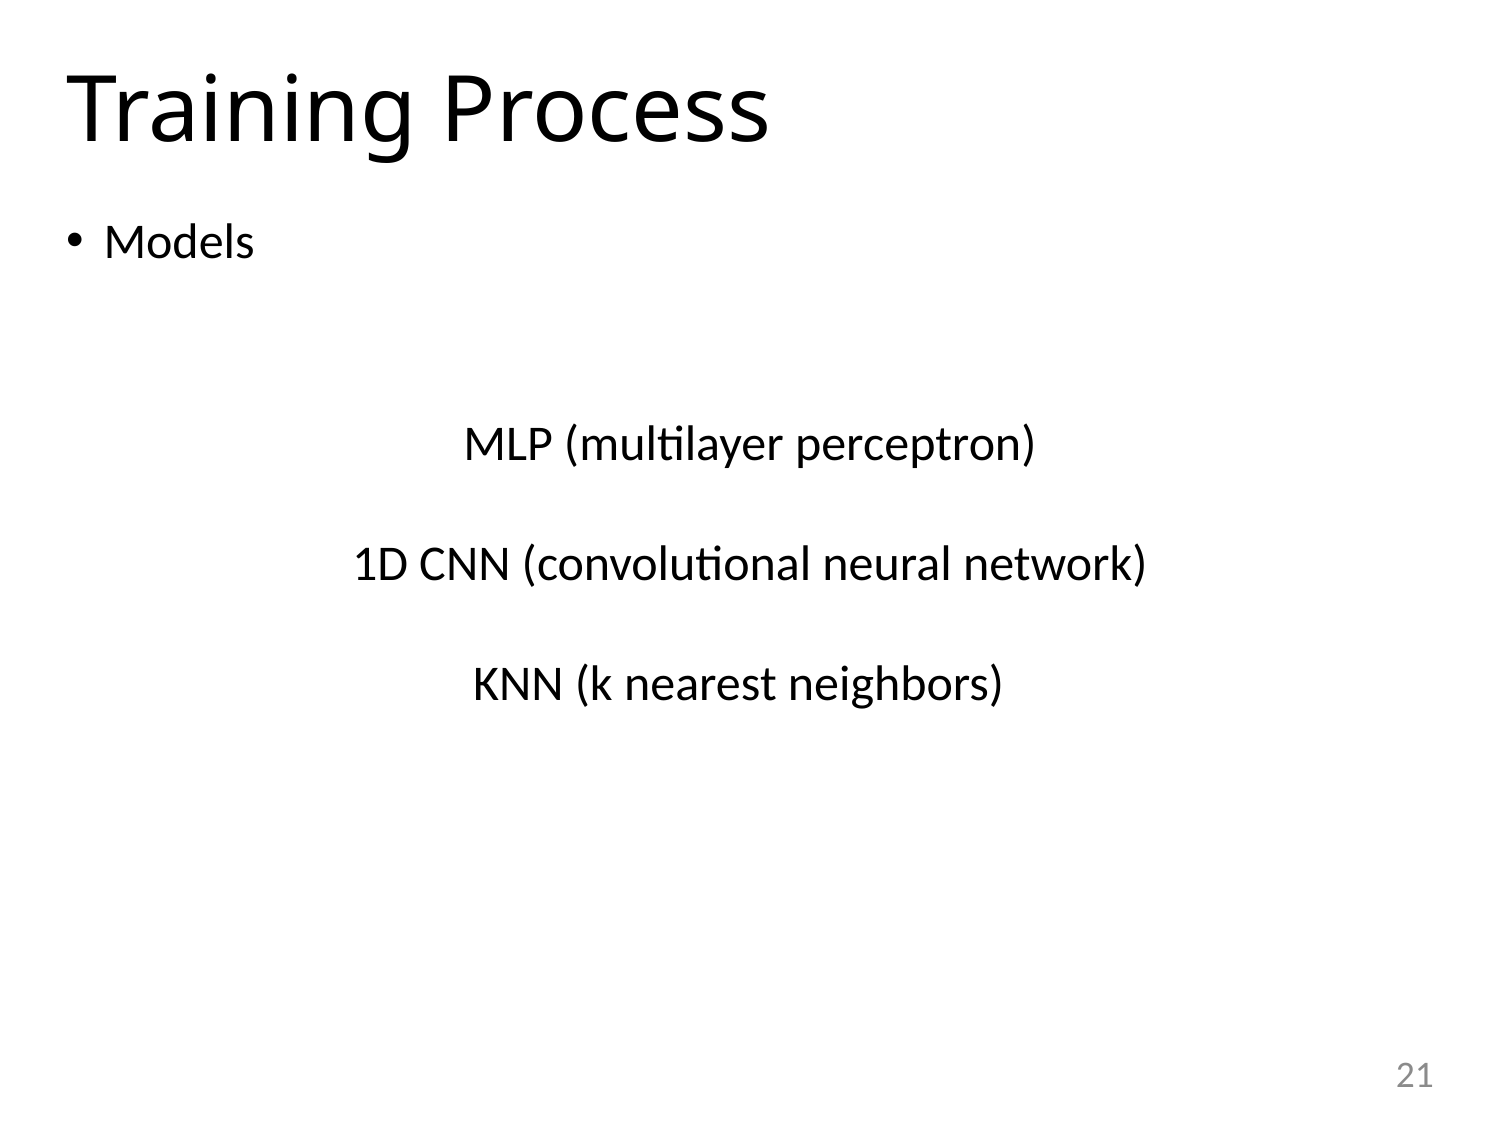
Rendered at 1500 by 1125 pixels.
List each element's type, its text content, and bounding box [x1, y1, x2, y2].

title Training Process [51, 37, 1449, 186]
slide_number 20 [1324, 1042, 1449, 1103]
list Models [51, 207, 1449, 1088]
text_box MLP (multilayer perceptron) 1D CNN (convolutional neural network) KNN (k nearest neighbors) [337, 403, 1163, 719]
